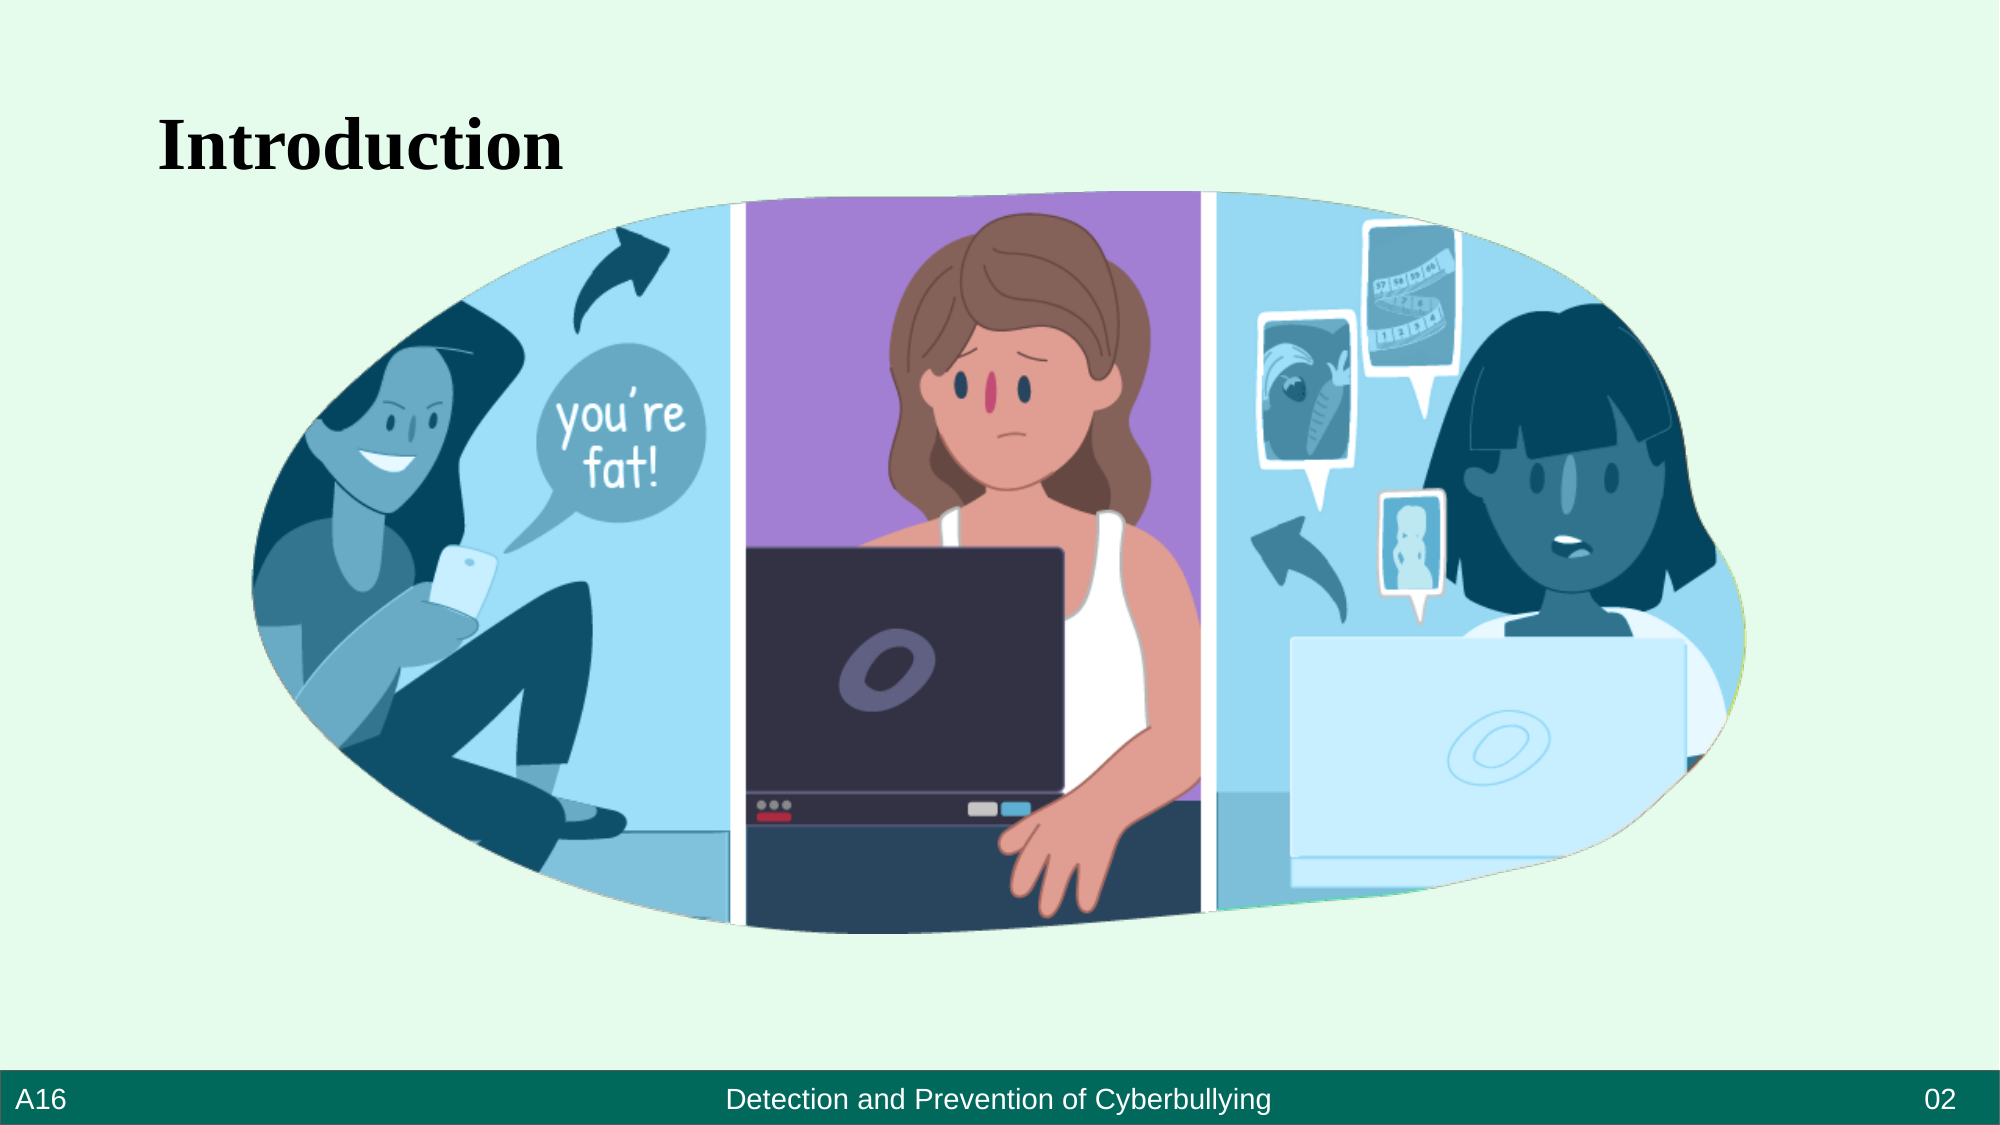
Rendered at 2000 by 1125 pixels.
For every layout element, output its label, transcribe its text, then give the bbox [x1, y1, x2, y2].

text_box A16 Detection and Prevention of Cyberbullying [0, 1070, 1909, 1125]
picture [249, 191, 1750, 934]
text_box Introduction [142, 79, 635, 200]
text_box 02 [1909, 1065, 2000, 1125]
